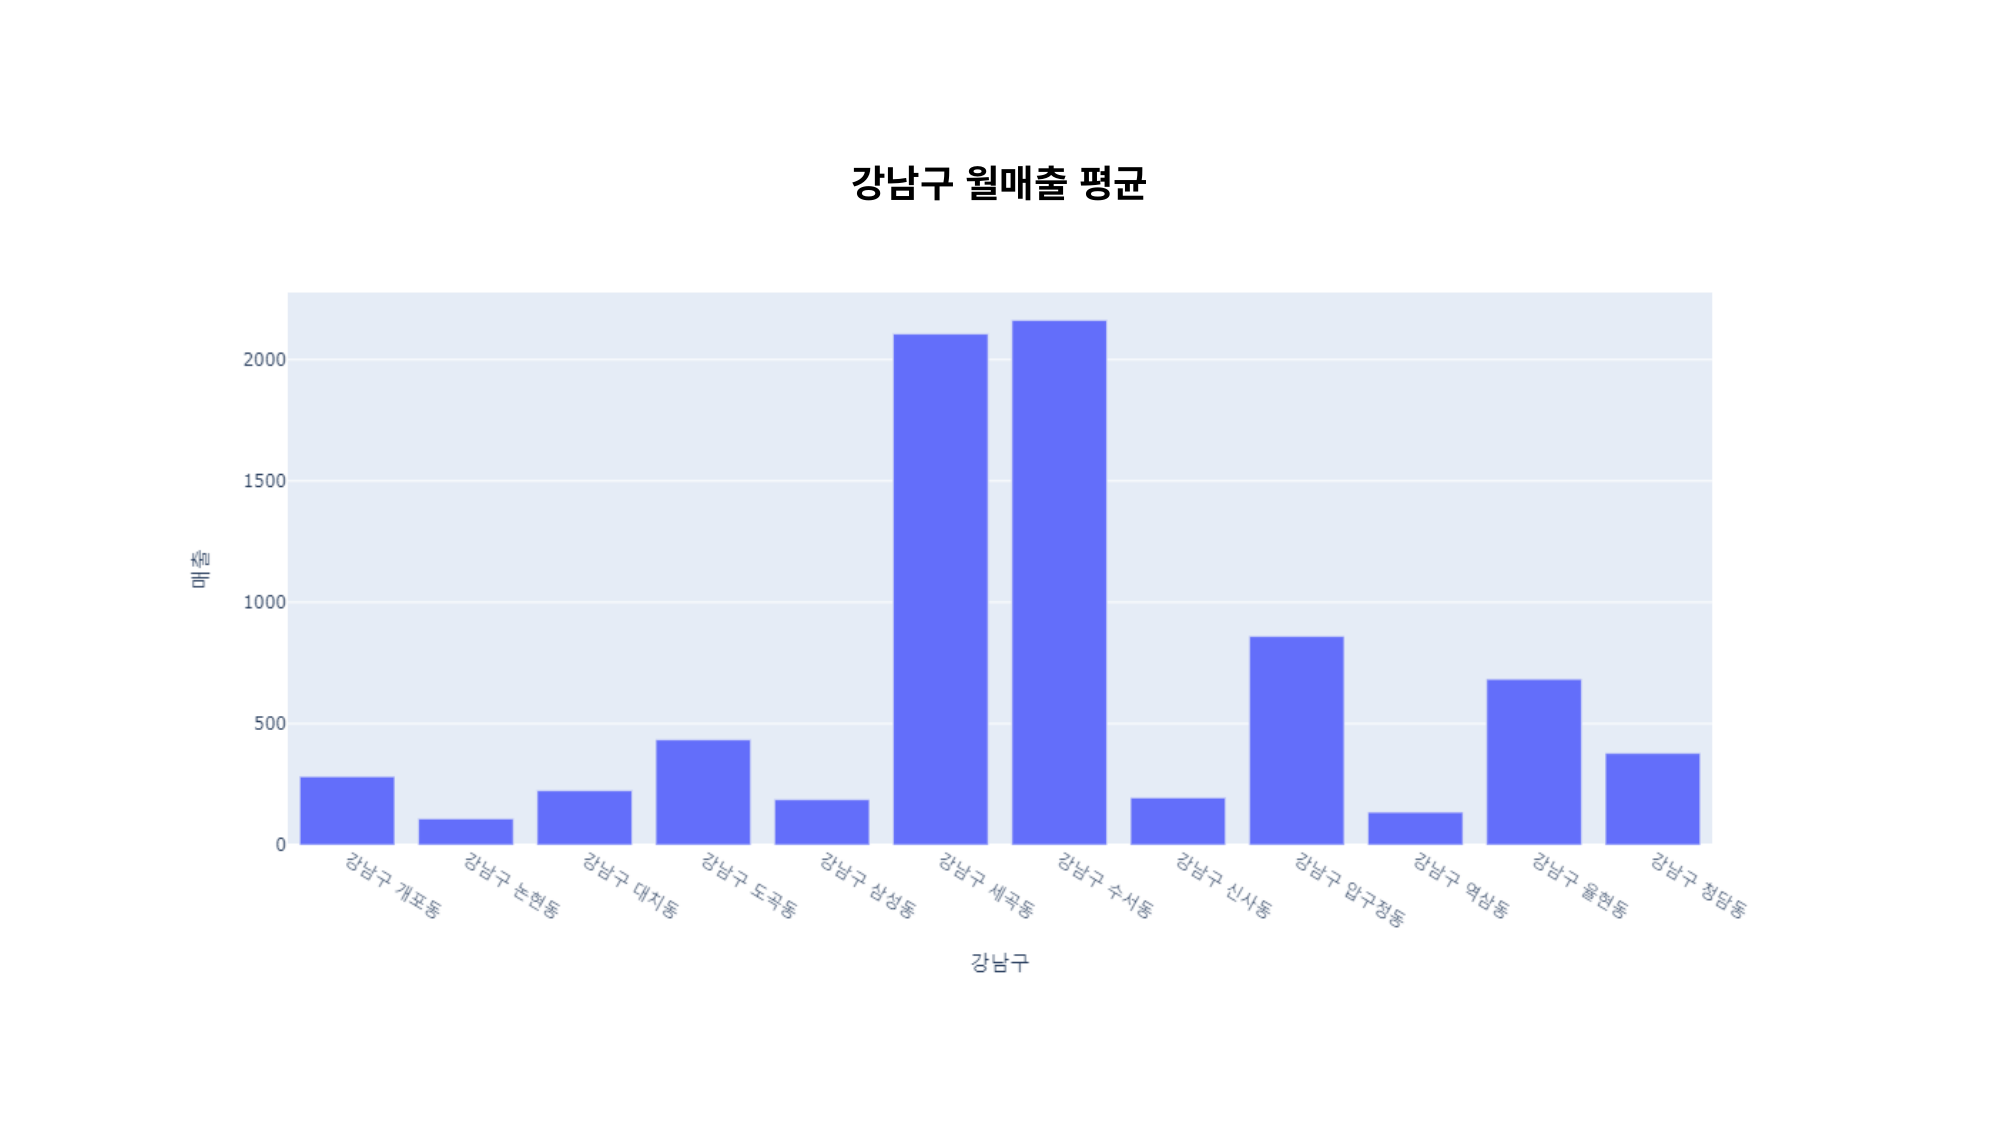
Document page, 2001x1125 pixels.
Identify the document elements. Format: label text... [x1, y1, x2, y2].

text_box 강남구 월매출 평균 [836, 152, 1164, 203]
picture [174, 203, 1825, 989]
